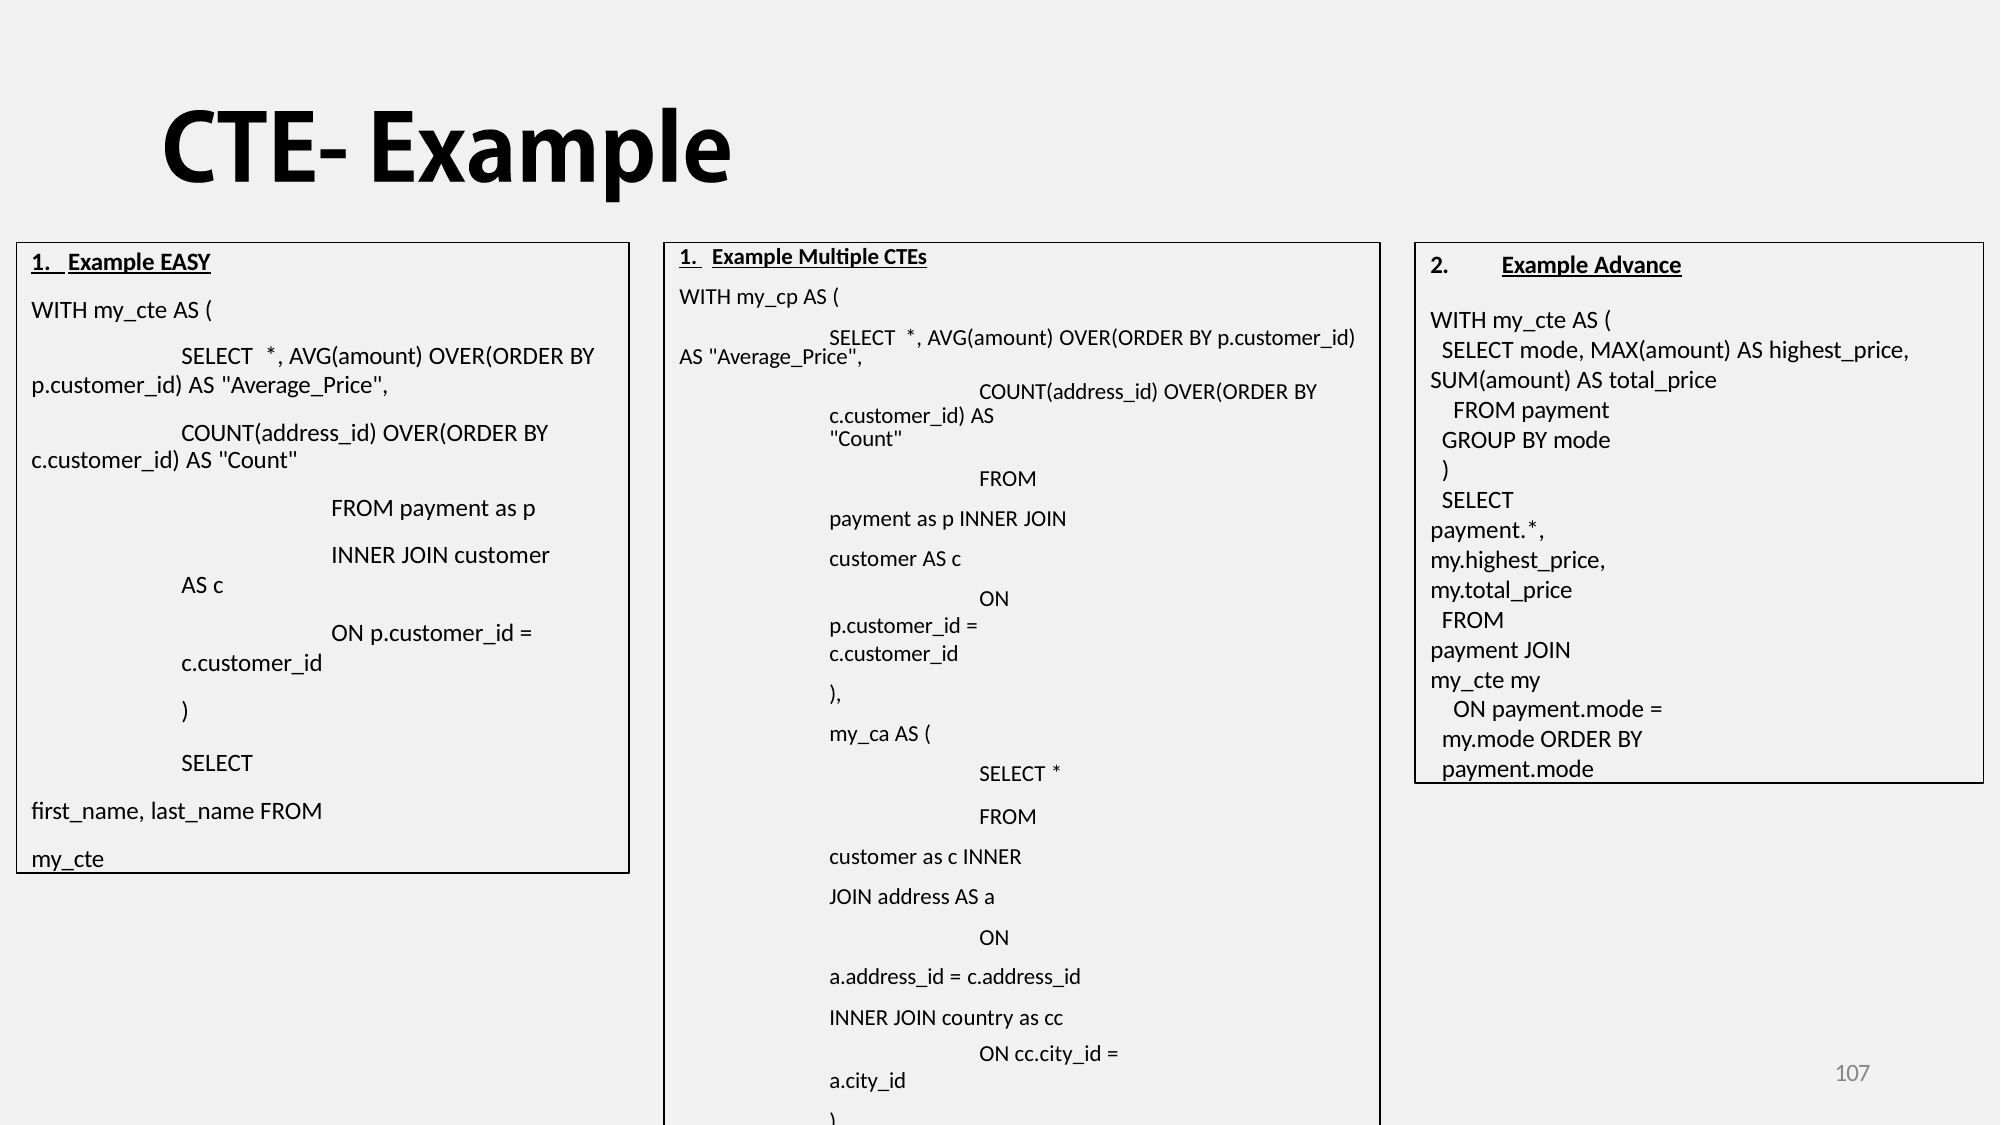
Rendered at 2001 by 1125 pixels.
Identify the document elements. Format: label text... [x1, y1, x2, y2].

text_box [161, 92, 785, 209]
slide_number 107 [1802, 1060, 1875, 1100]
text_box 1. Example EASY WITH my_cte AS ( SELECT *, AVG(amount) OVER(ORDER BY p.customer_id) AS "Average_Price", COUNT(address_id) OVER(ORDER BY c.customer_id) AS "Count" FROM payment as p INNER JOIN customer AS c ON p.customer_id = c.customer_id ) SELECT first_name, last_name FROM my_cte [16, 242, 629, 873]
text_box 1. Example Multiple CTEs WITH my_cp AS ( SELECT *, AVG(amount) OVER(ORDER BY p.customer_id) AS "Average_Price", COUNT(address_id) OVER(ORDER BY c.customer_id) AS "Count" FROM payment as p INNER JOIN customer AS c ON p.customer_id = c.customer_id ), my_ca AS ( SELECT * FROM customer as c INNER JOIN address AS a ON a.address_id = c.address_id INNER JOIN country as cc ON cc.city_id = a.city_id ) SELECT cp.first_name, cp.last_name, ca.city, ca.country, cp.amount FROM my_ca as ca , my_cp as cp [664, 242, 1381, 1125]
text_box 2. Example Advance WITH my_cte AS ( SELECT mode, MAX(amount) AS highest_price, SUM(amount) AS total_price FROM payment GROUP BY mode ) SELECT payment.*, my.highest_price, my.total_price FROM payment JOIN my_cte my ON payment.mode = my.mode ORDER BY payment.mode [1415, 242, 1984, 783]
